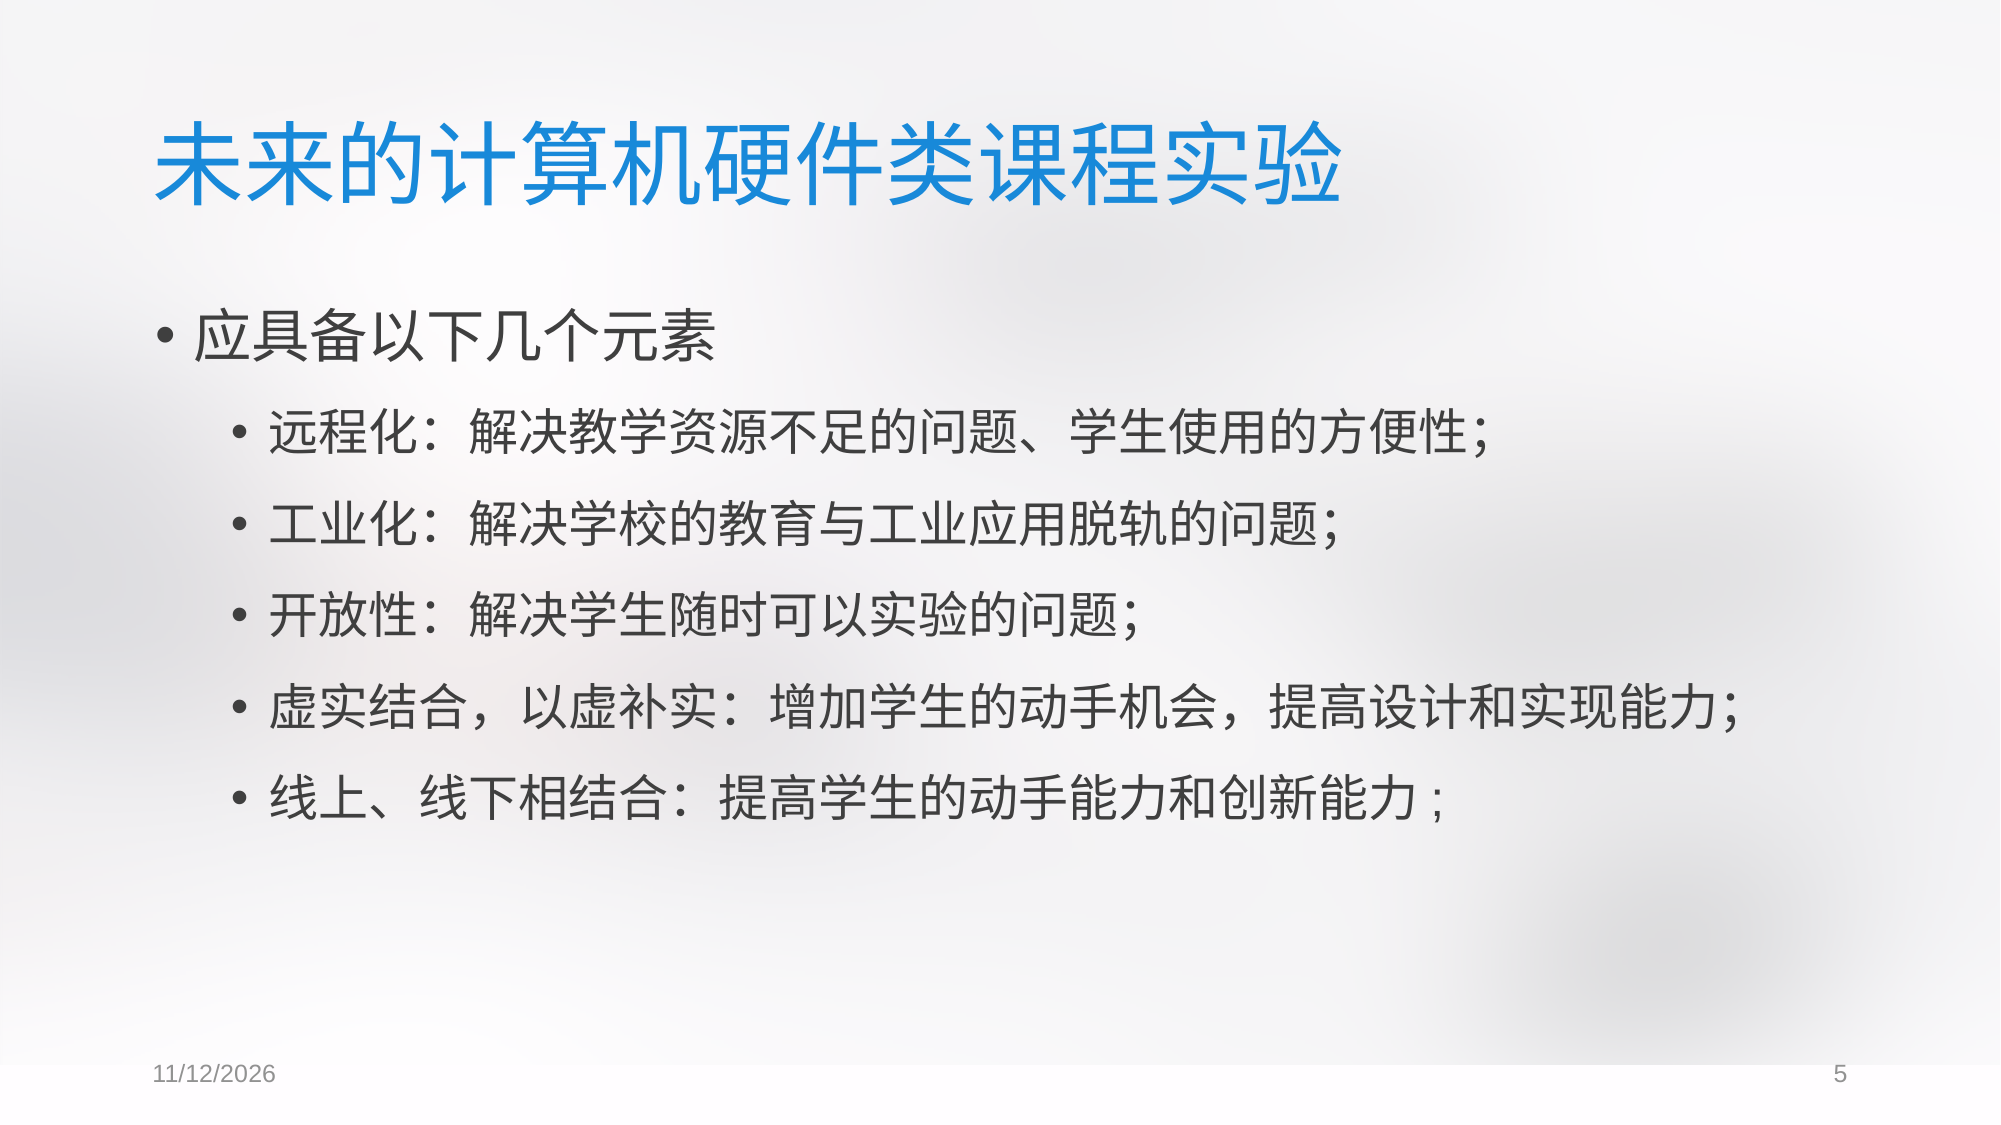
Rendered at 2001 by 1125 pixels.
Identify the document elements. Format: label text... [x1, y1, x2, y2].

picture [0, 0, 2001, 1125]
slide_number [137, 1042, 588, 1103]
list 应具备以下几个元素 远程化：解决教学资源不足的问题、学生使用的方便性； 工业化：解决学校的教育与工业应用脱轨的问题； 开放性：解决学生随时可以实验的问题； 虚实结合，以虚补实：增加学生的动手机会，提高设计和实现能力； 线上、线下相结合：提高学生的动手能力和创新能力; [140, 299, 1747, 1014]
slide_number 5 [1412, 1042, 1863, 1103]
title 未来的计算机硬件类课程实验 [137, 59, 1863, 278]
